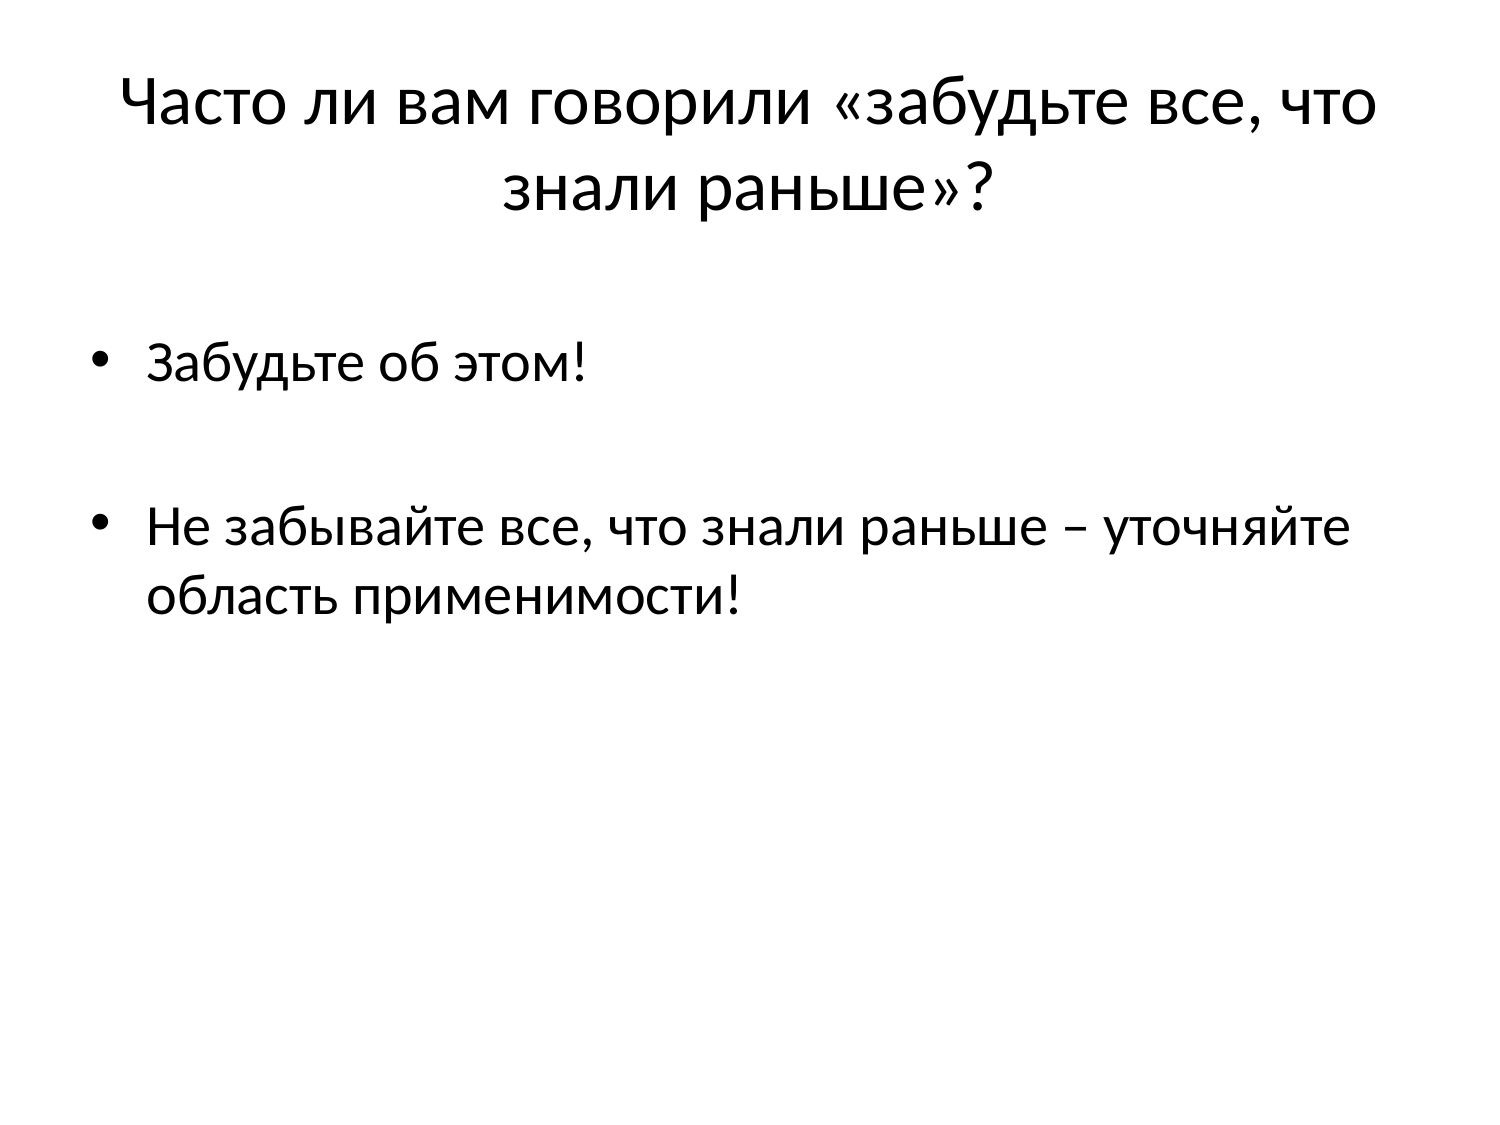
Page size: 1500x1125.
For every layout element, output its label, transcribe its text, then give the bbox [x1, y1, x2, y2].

list Забудьте об этом! Не забывайте все, что знали раньше – уточняйте область применимости! [75, 316, 1425, 1059]
title Часто ли вам говорили «забудьте все, что знали раньше»? [75, 45, 1425, 233]
